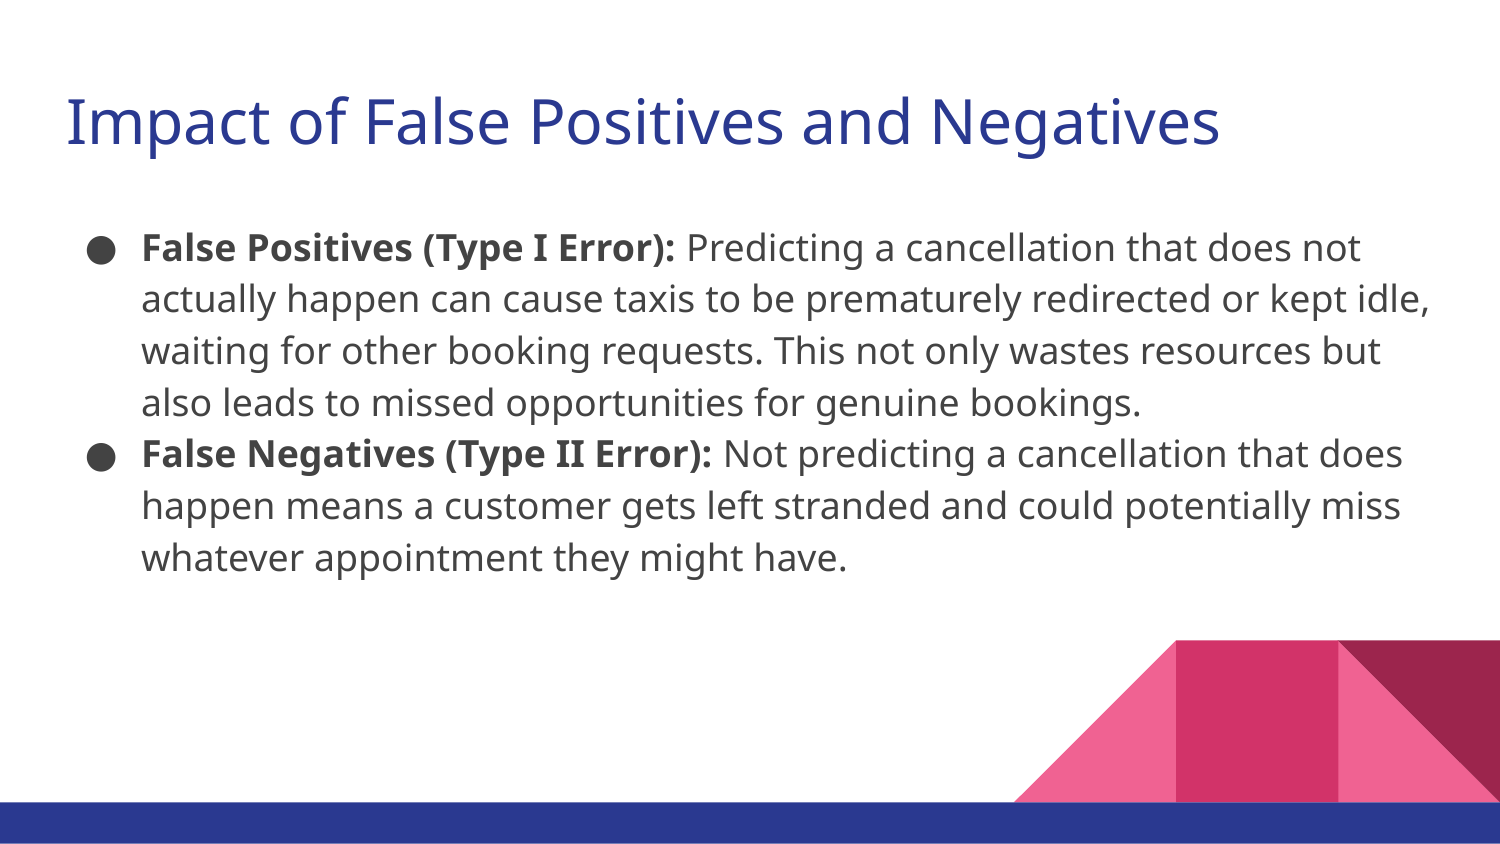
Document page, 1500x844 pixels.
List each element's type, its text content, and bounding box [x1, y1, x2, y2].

list False Positives (Type I Error): Predicting a cancellation that does not actually happen can cause taxis to be prematurely redirected or kept idle, waiting for other booking requests. This not only wastes resources but also leads to missed opportunities for genuine bookings. False Negatives (Type II Error): Not predicting a cancellation that does happen means a customer gets left stranded and could potentially miss whatever appointment they might have. [51, 201, 1449, 750]
title Impact of False Positives and Negatives [51, 67, 1449, 167]
